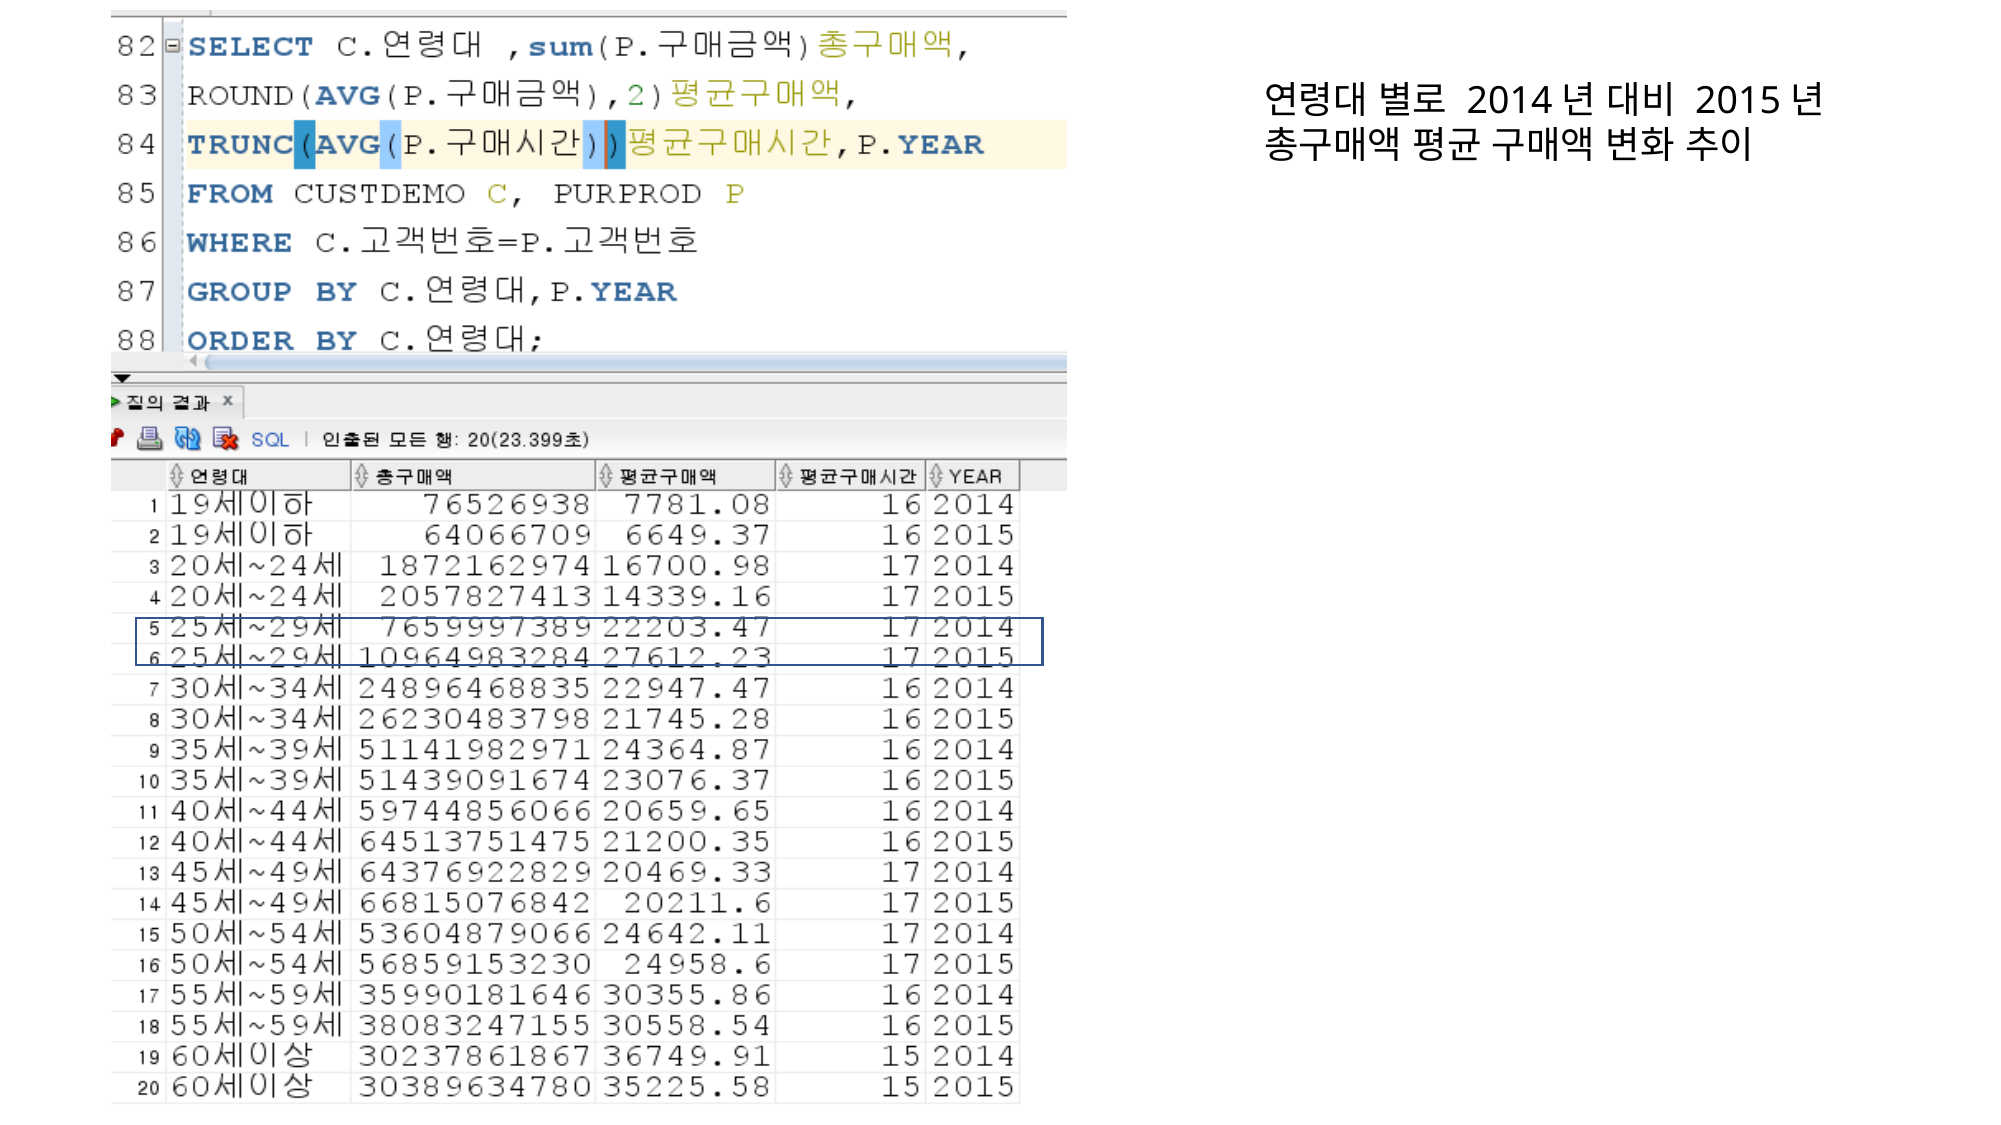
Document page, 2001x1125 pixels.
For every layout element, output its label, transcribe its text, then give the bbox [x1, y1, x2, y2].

picture [111, 10, 1067, 1115]
text_box 연령대 별로 2014년 대비 2015년 총구매액 평균 구매액 변화 추이 [1249, 69, 1889, 174]
